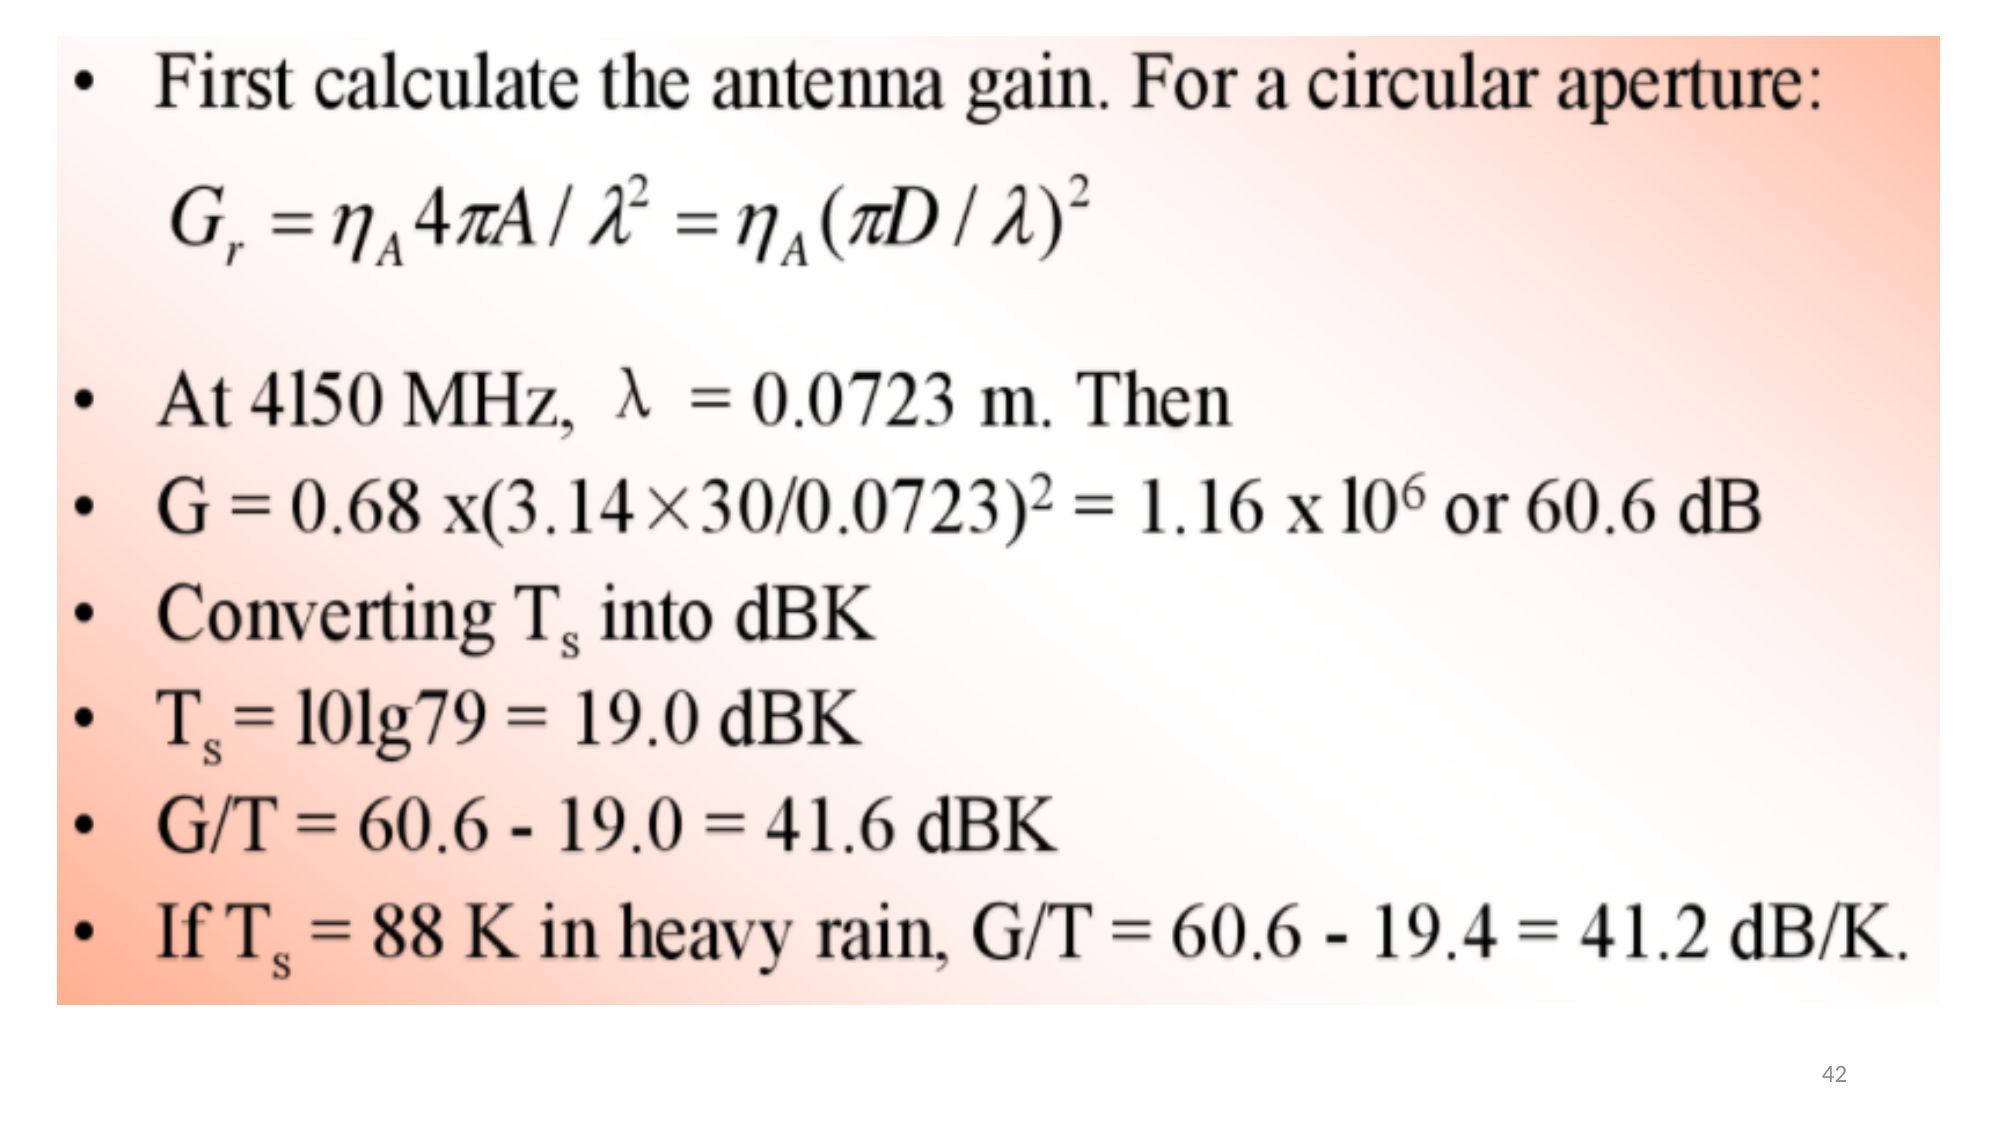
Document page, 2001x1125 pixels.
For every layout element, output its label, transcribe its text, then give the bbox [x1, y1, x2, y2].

picture [57, 36, 1940, 1005]
slide_number 42 [1412, 1042, 1863, 1103]
